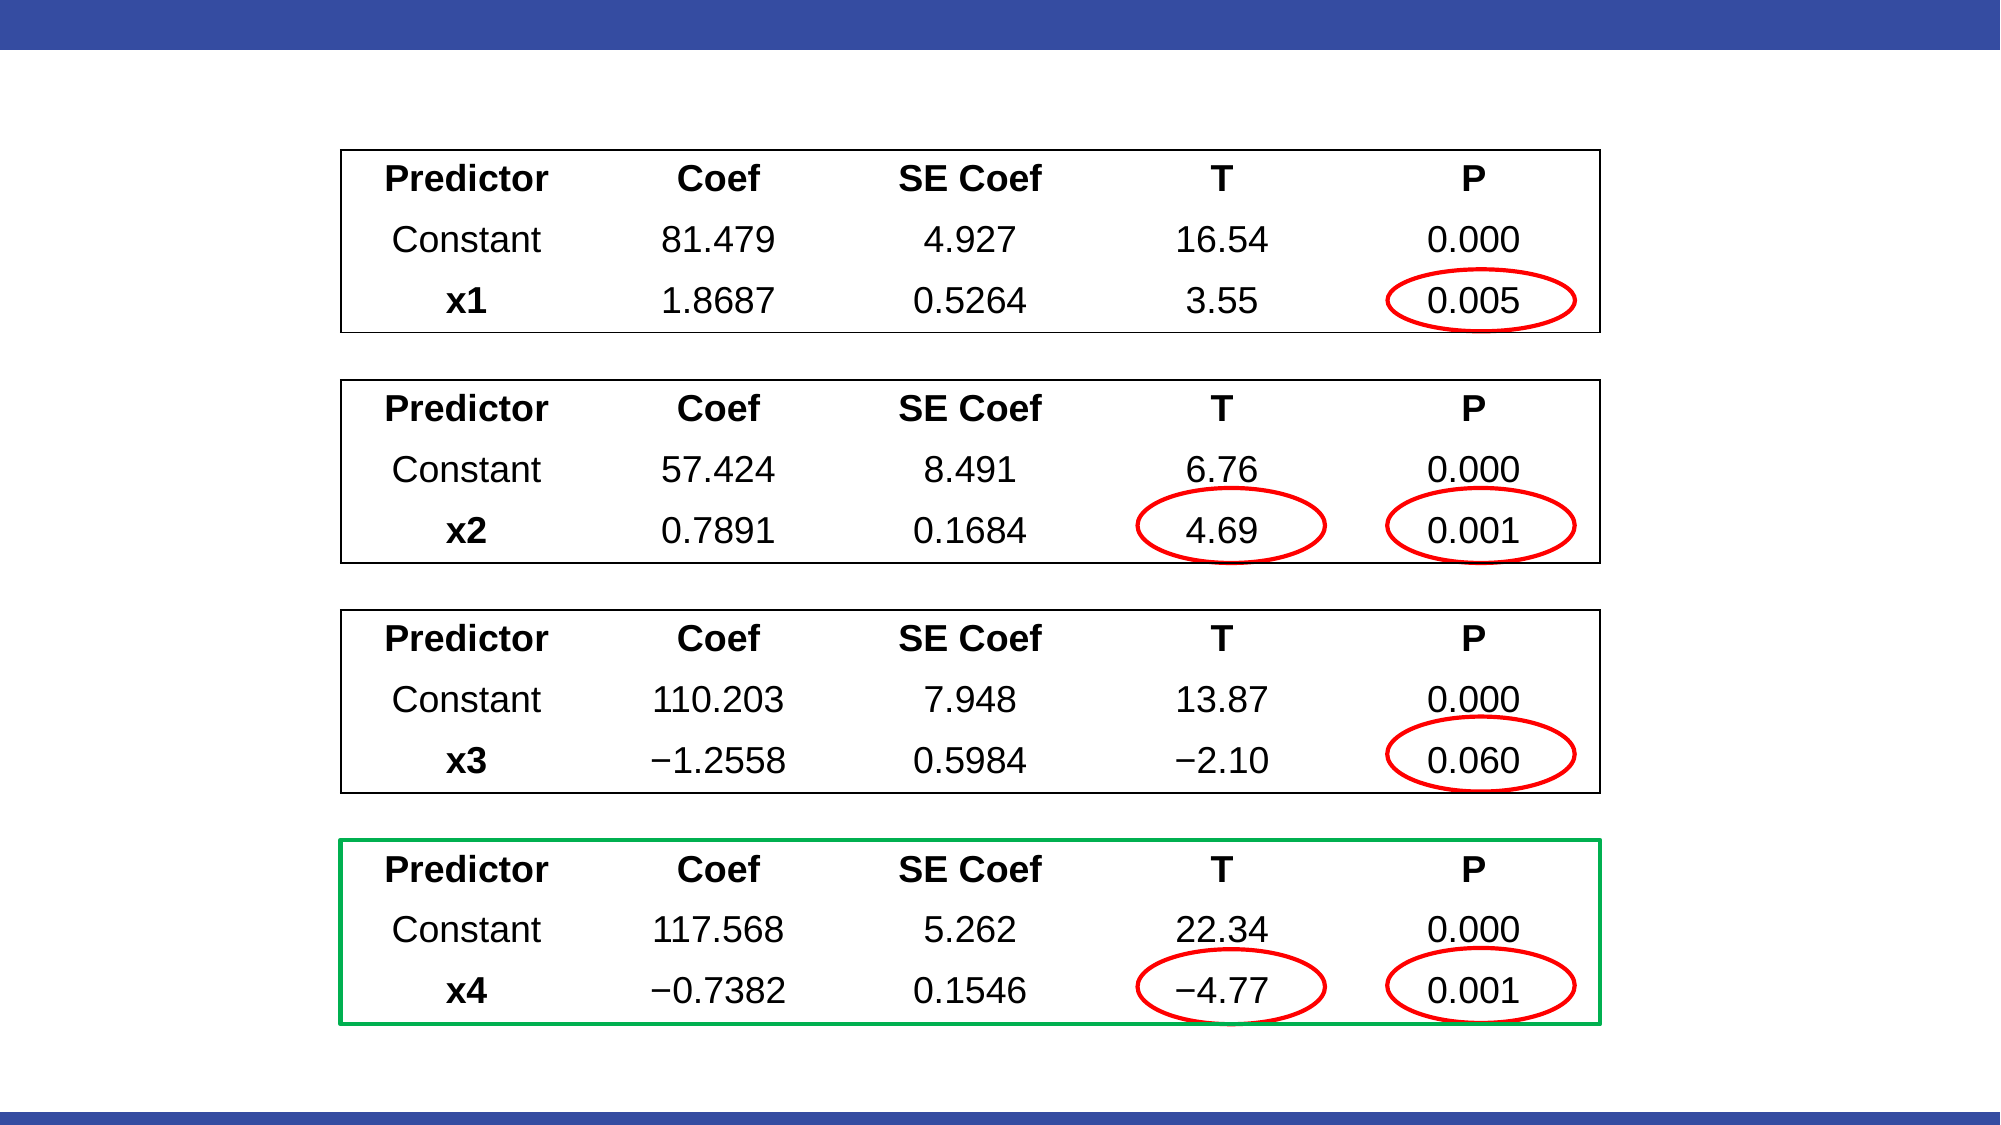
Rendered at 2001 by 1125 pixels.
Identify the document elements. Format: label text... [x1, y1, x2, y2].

table_cell 3.55 [1096, 272, 1348, 332]
table_header SE Coef [844, 151, 1096, 211]
table_cell 0.5264 [844, 272, 1096, 332]
table_header SE Coef [844, 381, 1096, 441]
table_cell 13.87 [1096, 671, 1348, 732]
table_cell 7.948 [844, 671, 1096, 732]
table_cell 4.927 [844, 211, 1096, 272]
table_cell −2.10 [1096, 732, 1348, 792]
table_header P [1348, 151, 1599, 211]
table_cell 81.479 [593, 211, 844, 272]
table_header Coef [593, 381, 844, 441]
table_header Predictor [342, 151, 593, 211]
table_cell 0.001 [1348, 502, 1599, 562]
table_header P [1348, 381, 1599, 441]
table_cell 0.005 [1348, 272, 1599, 332]
table_cell 0.060 [1348, 732, 1599, 792]
table_header P [1348, 611, 1599, 671]
table_cell Constant [342, 671, 593, 732]
table_cell 0.7891 [593, 502, 844, 562]
table_cell −1.2558 [593, 732, 844, 792]
table_header Coef [593, 611, 844, 671]
table_header T [1096, 381, 1348, 441]
table_cell 8.491 [844, 441, 1096, 502]
table_header Coef [593, 151, 844, 211]
table_cell 0.1684 [844, 502, 1096, 562]
table_cell 4.69 [1096, 502, 1348, 562]
table_cell Constant [342, 211, 593, 272]
table_cell 16.54 [1096, 211, 1348, 272]
text_box [339, 838, 1602, 1026]
table_cell 0.5984 [844, 732, 1096, 792]
table_header Predictor [342, 611, 593, 671]
table_cell x2 [342, 502, 593, 562]
table_header SE Coef [844, 611, 1096, 671]
table_header T [1096, 611, 1348, 671]
table_header Predictor [342, 381, 593, 441]
table_cell 0.000 [1348, 671, 1599, 732]
table_cell x1 [342, 272, 593, 332]
table_cell 0.000 [1348, 441, 1599, 502]
table_cell Constant [342, 441, 593, 502]
table_cell 57.424 [593, 441, 844, 502]
table_cell 0.000 [1348, 211, 1599, 272]
table_cell 6.76 [1096, 441, 1348, 502]
table_cell 1.8687 [593, 272, 844, 332]
table_header T [1096, 151, 1348, 211]
table_cell x3 [342, 732, 593, 792]
table_cell 110.203 [593, 671, 844, 732]
